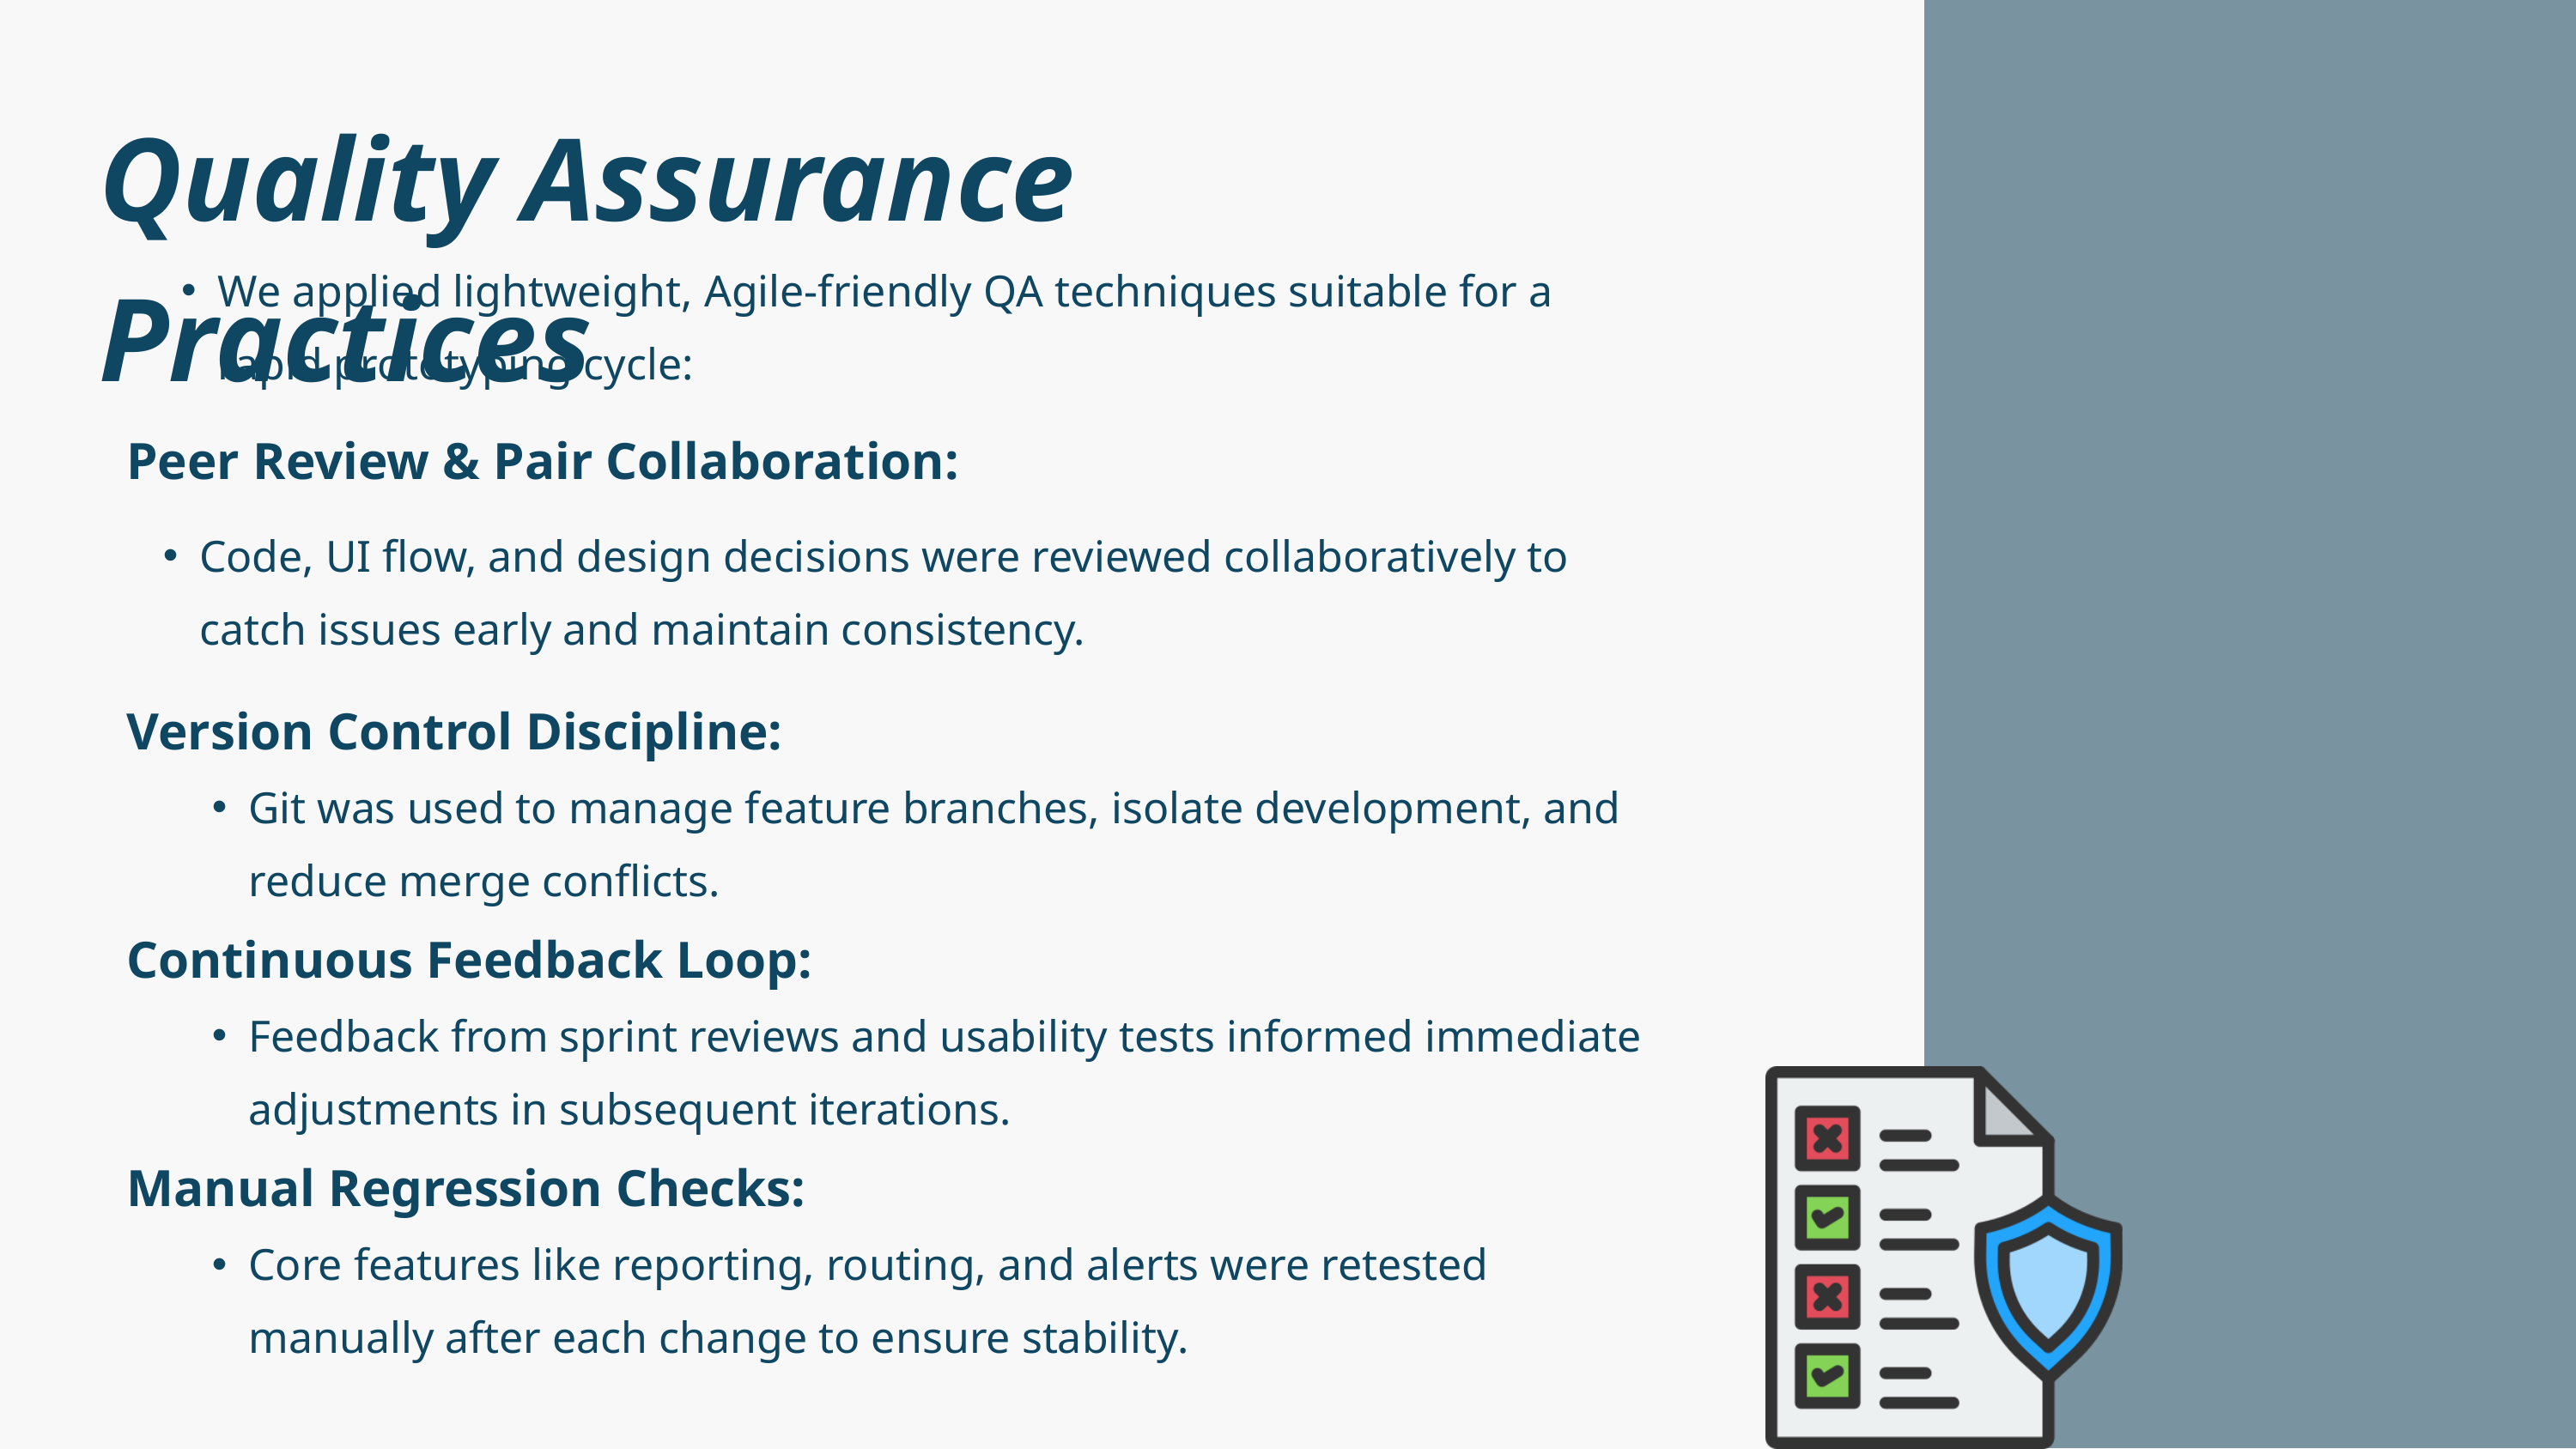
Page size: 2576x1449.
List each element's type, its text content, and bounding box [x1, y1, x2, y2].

text_box Peer Review & Pair Collaboration: [126, 403, 1610, 490]
text_box Version Control Discipline: [126, 674, 1610, 760]
text_box We applied lightweight, Agile-friendly QA techniques suitable for a rapid prototyping cycle: [144, 242, 1628, 388]
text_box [1923, 0, 2576, 1449]
text_box Feedback from sprint reviews and usability tests informed immediate adjustments in subsequent iterations. [175, 987, 1659, 1134]
text_box Manual Regression Checks: [126, 1131, 1610, 1217]
text_box Code, UI flow, and design decisions were reviewed collaboratively to catch issues early and maintain consistency. [126, 507, 1610, 654]
text_box Continuous Feedback Loop: [126, 902, 1610, 988]
text_box [1765, 1066, 1918, 1449]
text_box Quality Assurance Practices [99, 83, 1583, 405]
text_box Core features like reporting, routing, and alerts were retested manually after each change to ensure stability. [175, 1216, 1659, 1362]
text_box Git was used to manage feature branches, isolate development, and reduce merge conflicts. [175, 759, 1659, 906]
